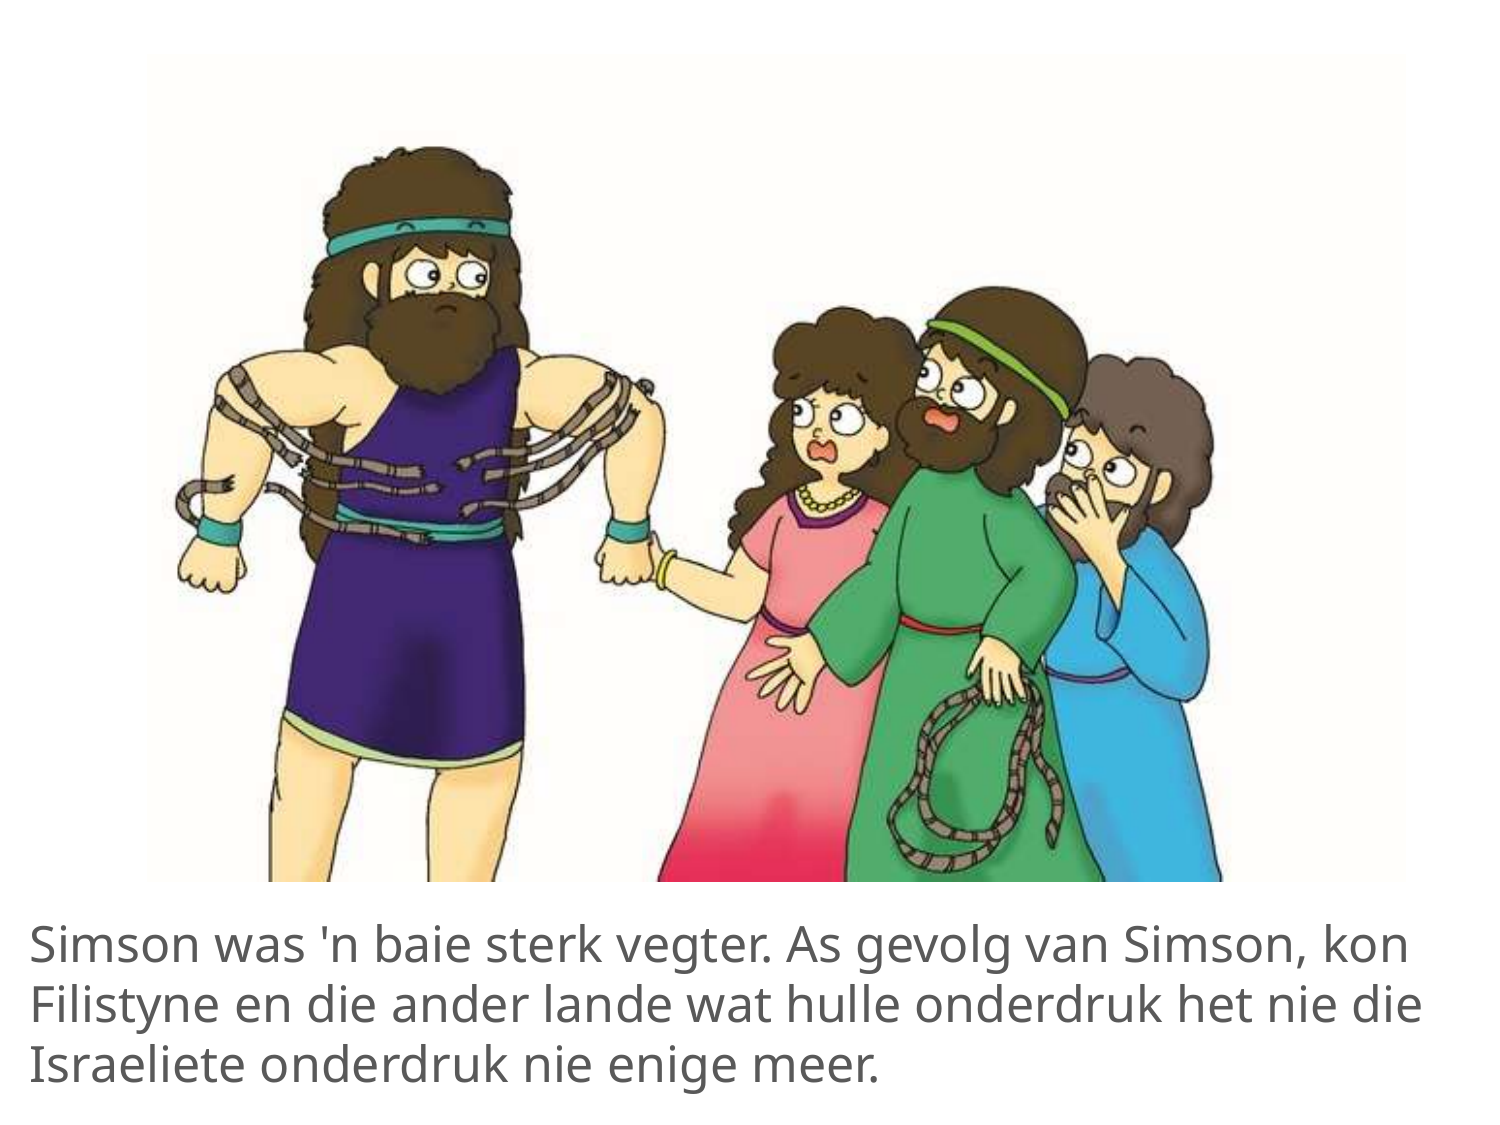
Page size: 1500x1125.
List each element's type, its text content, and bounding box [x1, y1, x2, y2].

text_box Simson was 'n baie sterk vegter. As gevolg van Simson, kon Filistyne en die ander lande wat hulle onderdruk het nie die Israeliete onderdruk nie enige meer. [14, 905, 1486, 1100]
picture [147, 54, 1406, 882]
